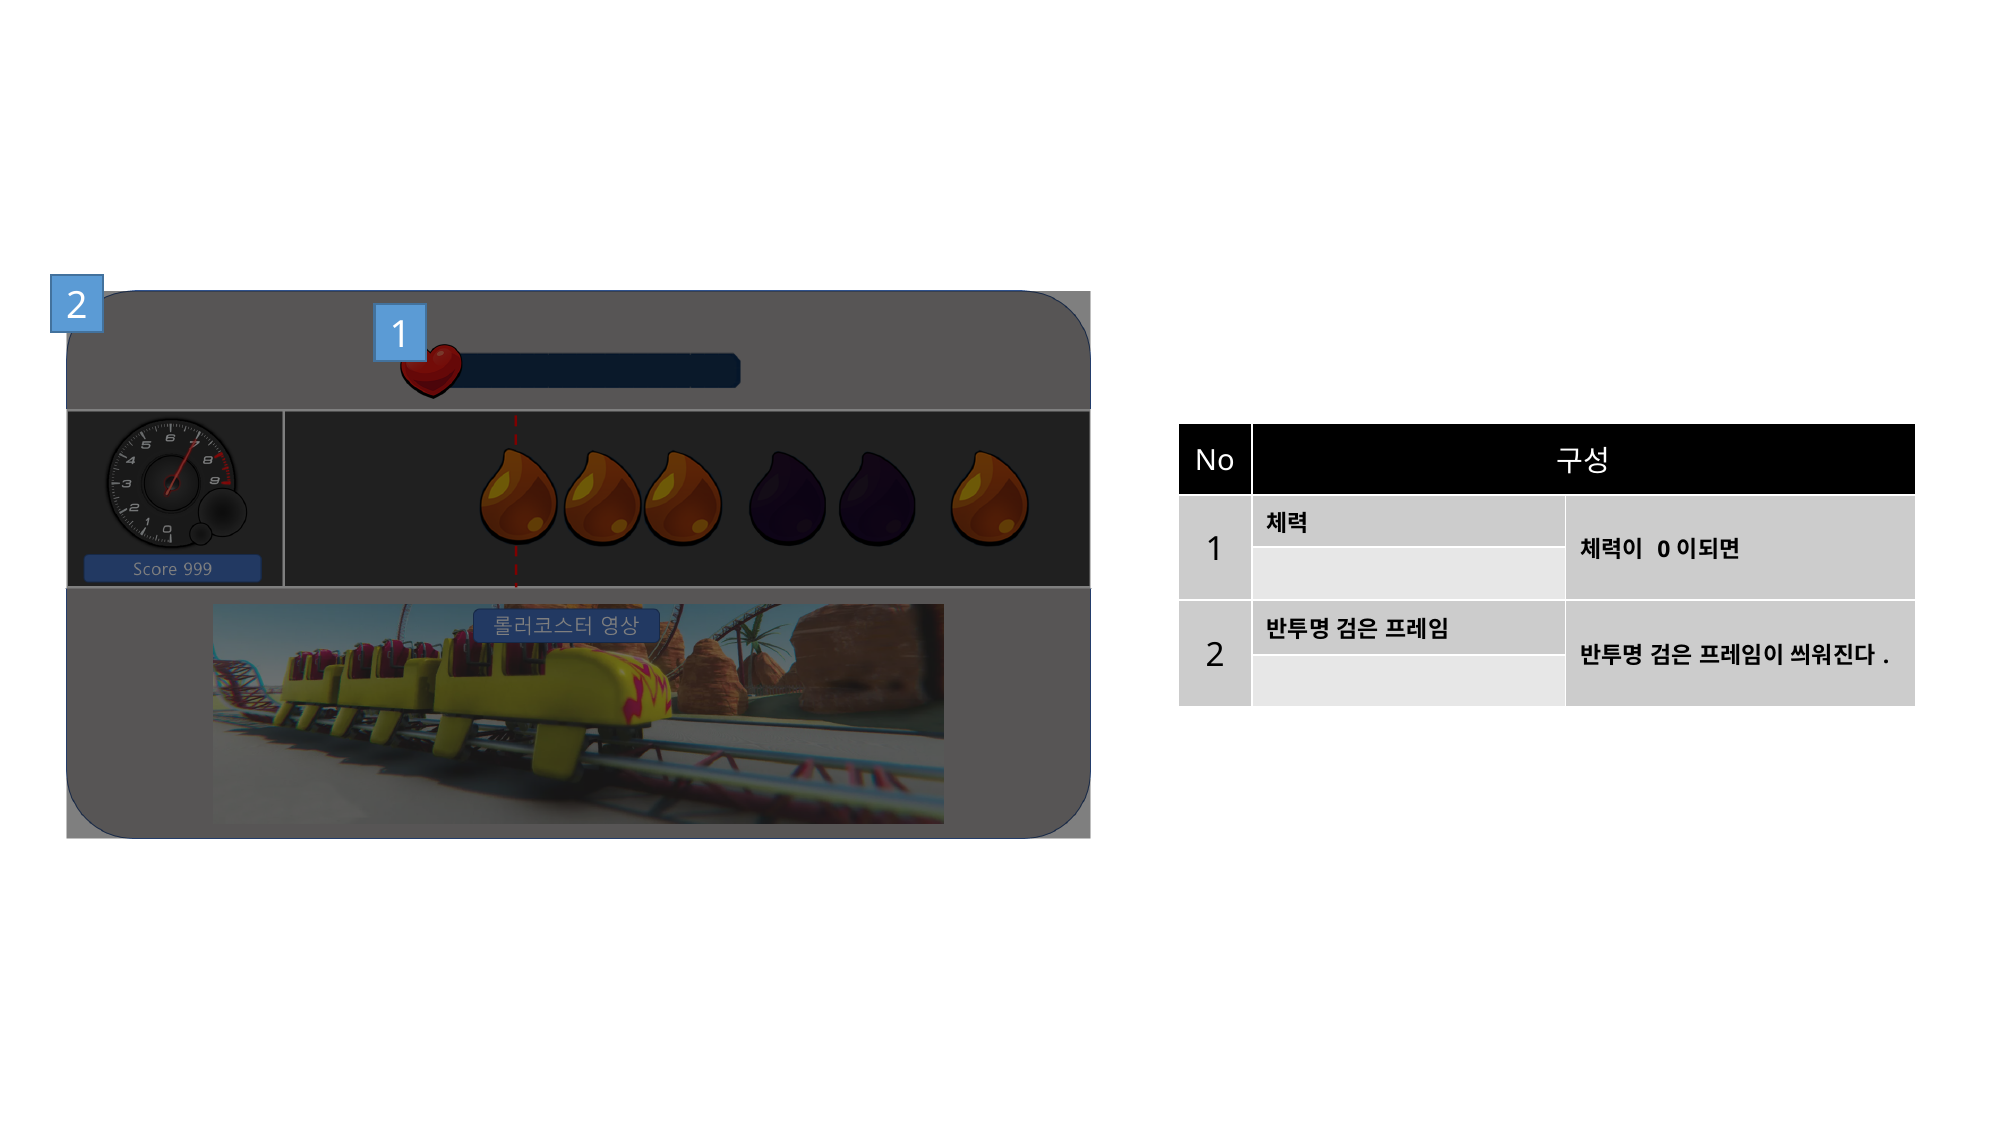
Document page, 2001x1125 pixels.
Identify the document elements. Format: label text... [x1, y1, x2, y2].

table_cell [1253, 548, 1565, 599]
table_cell 1 [1179, 496, 1251, 599]
table_cell [1253, 656, 1565, 706]
table_cell 체력 [1253, 496, 1565, 546]
table_header No [1179, 424, 1251, 494]
text_box 2 [50, 274, 104, 333]
table_cell 반투명 검은 프레임이 씌워진다. [1566, 601, 1915, 706]
table_header 구성 [1253, 424, 1915, 494]
table_cell 2 [1179, 601, 1251, 706]
table_cell 반투명 검은 프레임 [1253, 601, 1565, 654]
table_cell 체력이 0이되면 [1566, 496, 1915, 599]
picture [65, 290, 1092, 840]
